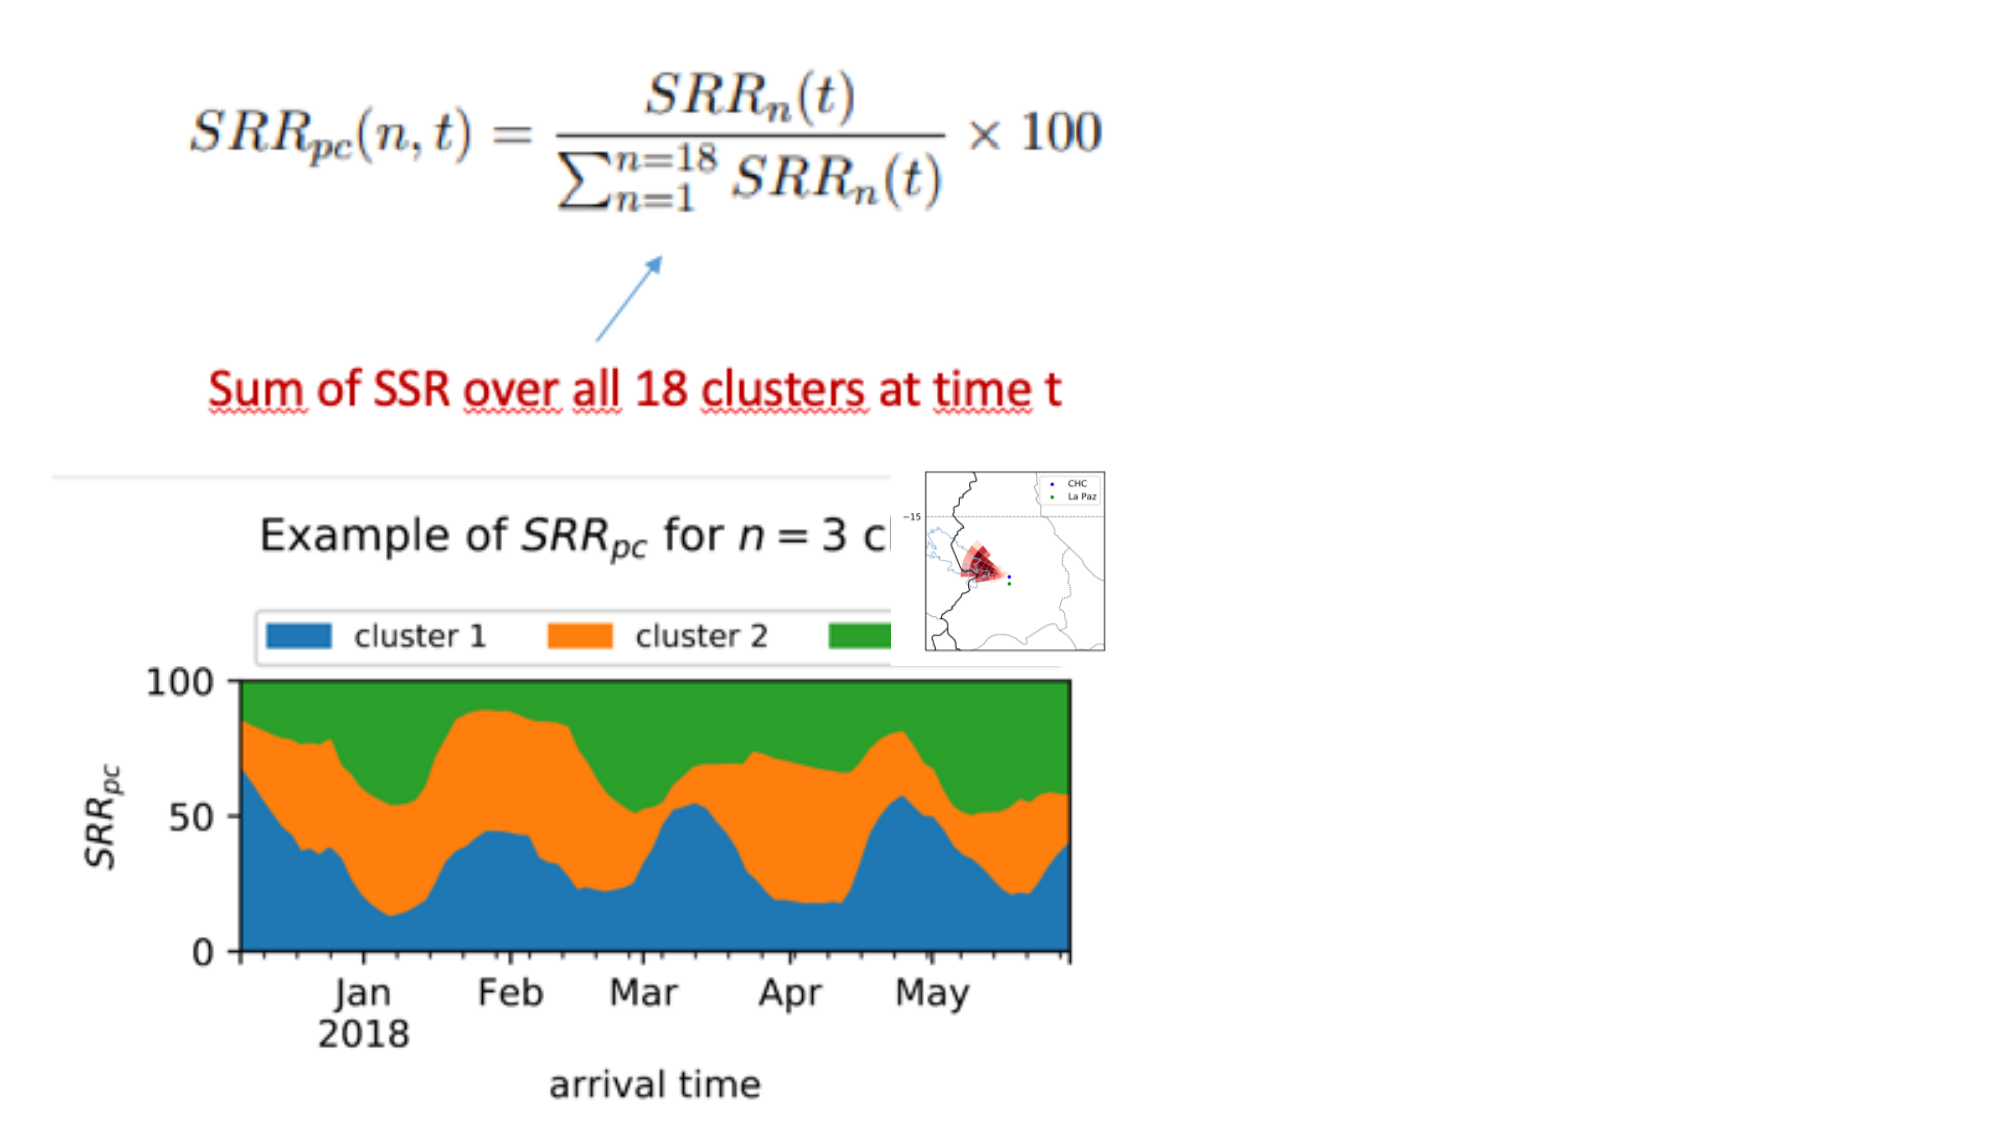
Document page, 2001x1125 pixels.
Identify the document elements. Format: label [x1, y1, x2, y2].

picture [23, 21, 1137, 1125]
